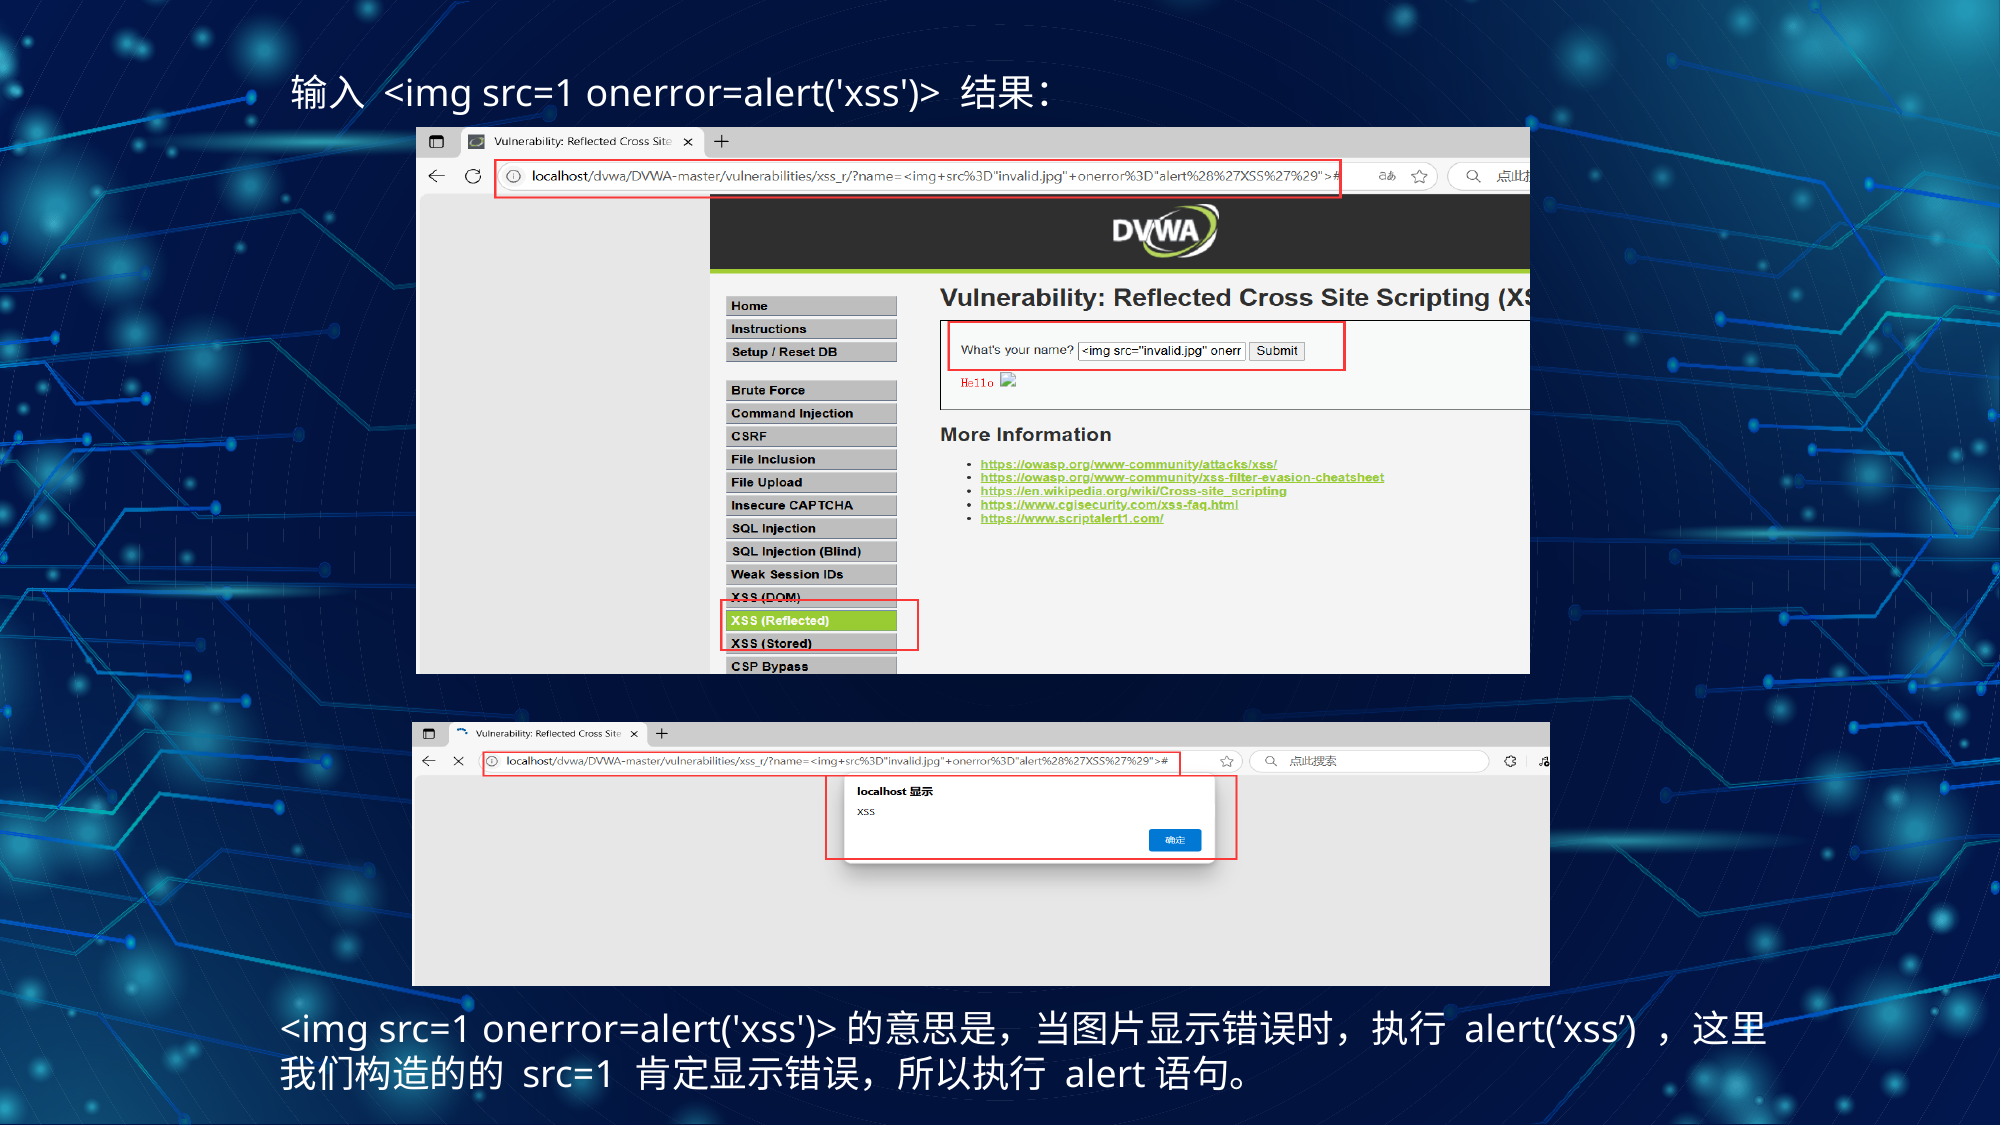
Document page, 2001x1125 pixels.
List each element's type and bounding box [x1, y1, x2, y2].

picture [412, 722, 1550, 986]
picture [416, 127, 1530, 674]
text_box [0, 0, 2000, 1125]
